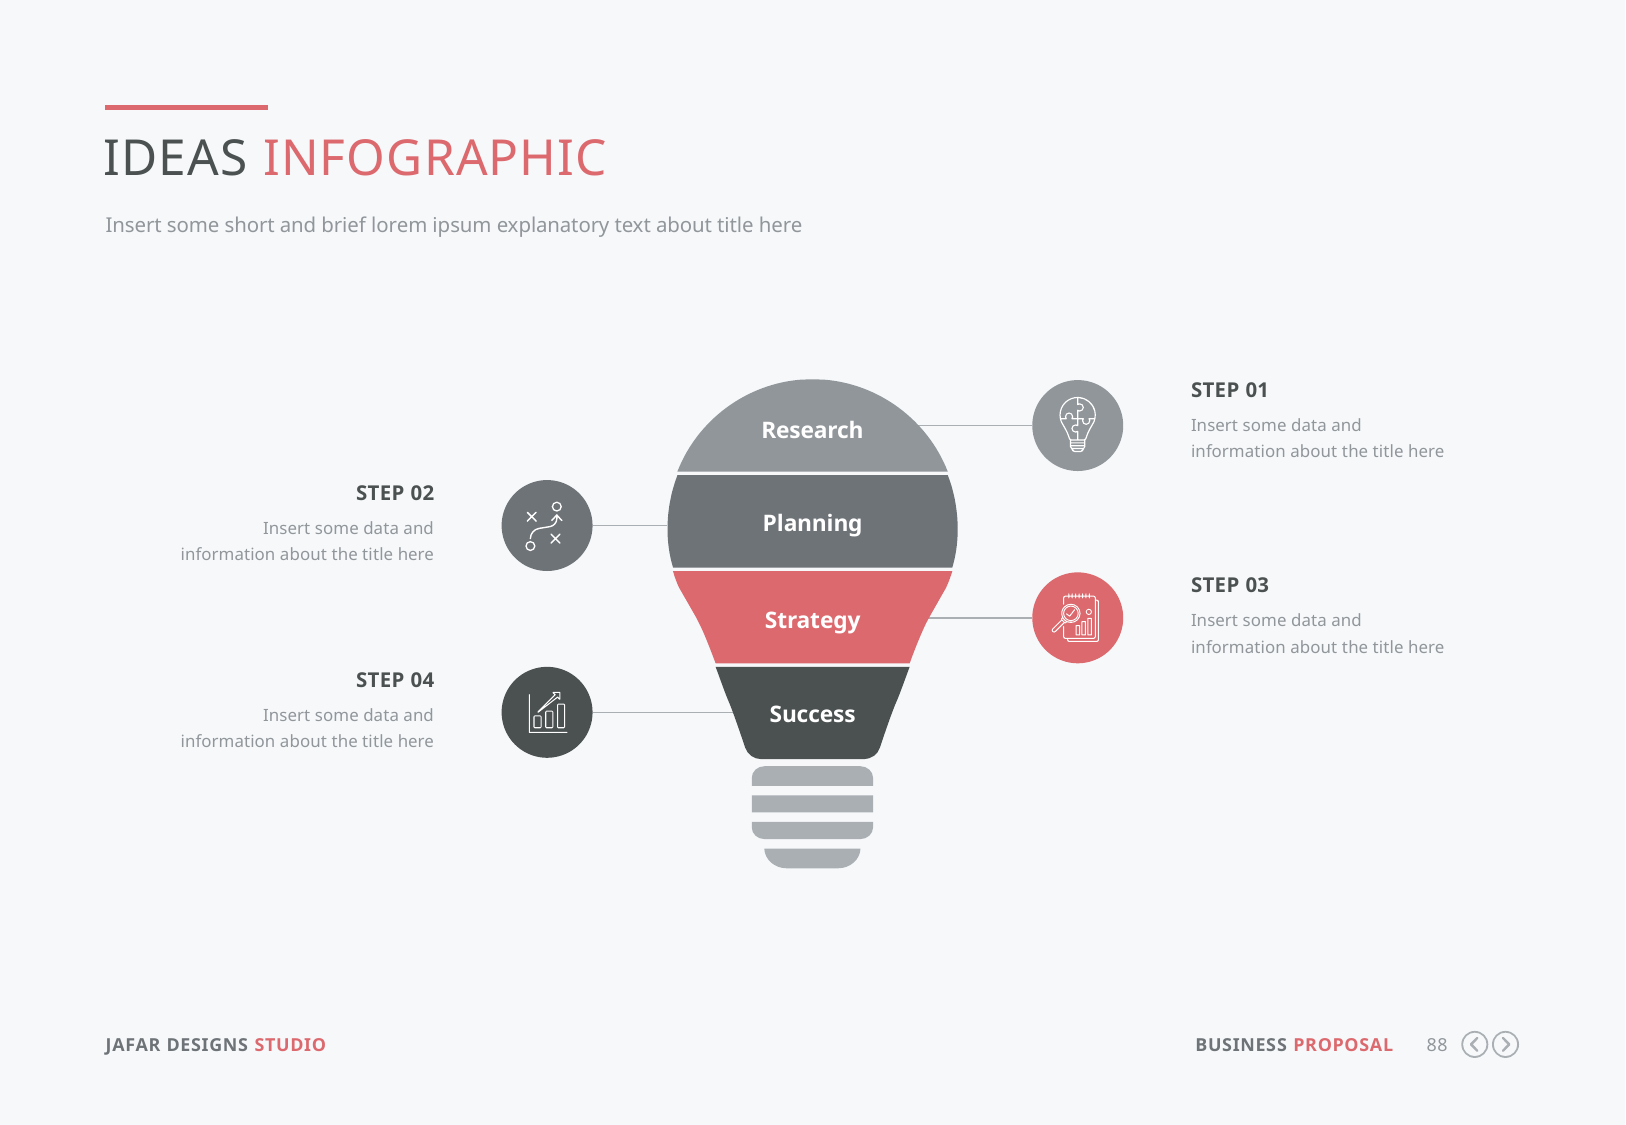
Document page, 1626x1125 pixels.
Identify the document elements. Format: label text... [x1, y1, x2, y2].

text_box Strategy [707, 605, 918, 633]
text_box [751, 766, 874, 786]
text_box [168, 480, 434, 565]
text_box Research [725, 416, 900, 444]
text_box [667, 541, 958, 869]
text_box [751, 821, 874, 840]
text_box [501, 480, 593, 571]
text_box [1190, 572, 1456, 658]
text_box [677, 379, 948, 472]
text_box [672, 571, 953, 664]
text_box [715, 666, 910, 760]
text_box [501, 666, 593, 758]
text_box [751, 795, 874, 813]
text_box [667, 379, 958, 517]
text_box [1032, 380, 1124, 471]
text_box Success [741, 700, 883, 728]
list Ideas infographic [103, 125, 1518, 188]
text_box [667, 475, 958, 568]
text_box [764, 848, 861, 869]
text_box Planning [680, 509, 945, 537]
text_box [168, 666, 434, 752]
list Insert some short and brief lorem ipsum explanatory text about title here [105, 209, 1519, 241]
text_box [1032, 572, 1124, 664]
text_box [1190, 376, 1456, 462]
